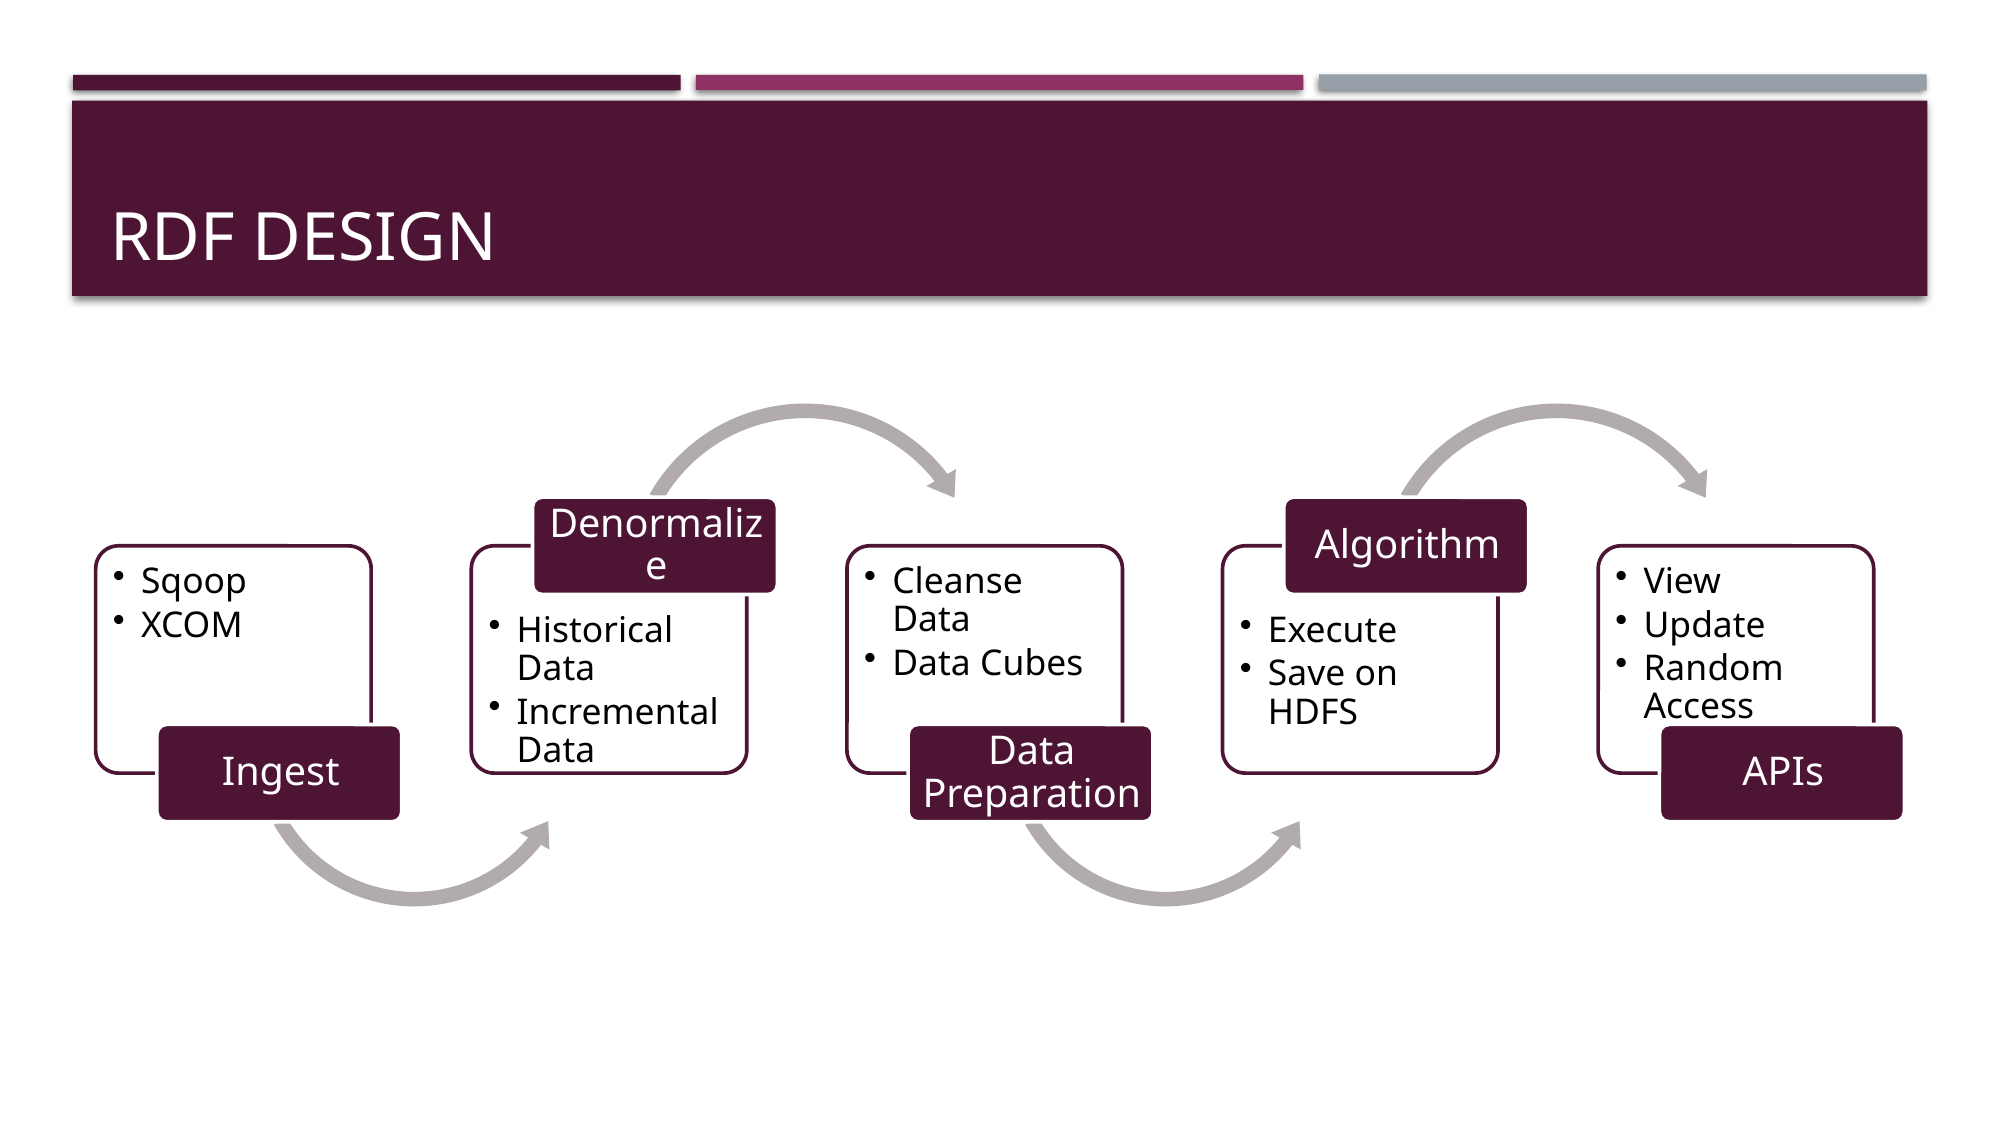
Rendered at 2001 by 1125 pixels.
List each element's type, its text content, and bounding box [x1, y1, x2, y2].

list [94, 357, 1906, 962]
title RDF Design [95, 115, 1905, 282]
